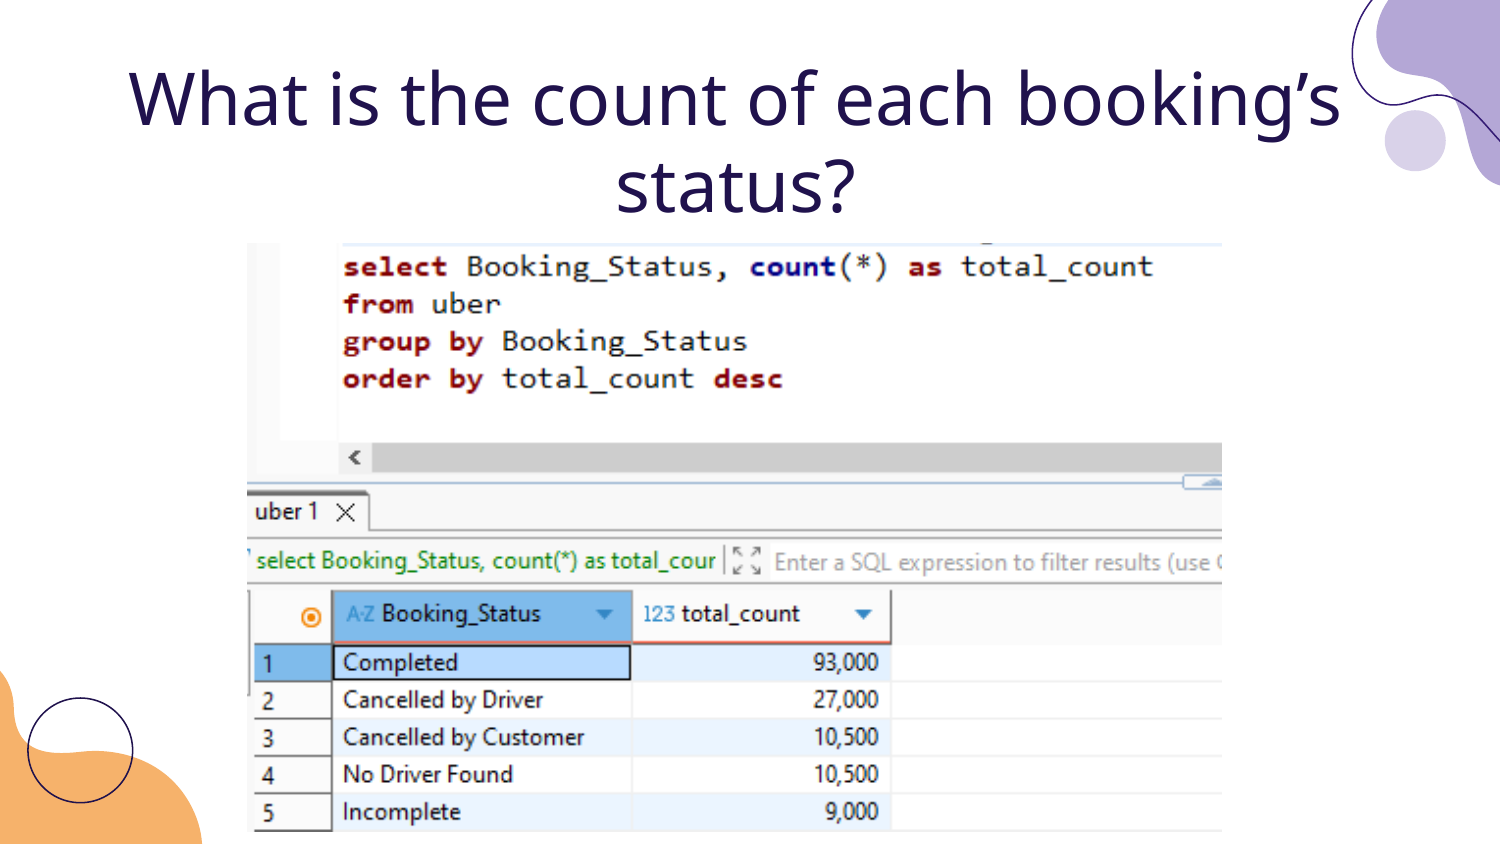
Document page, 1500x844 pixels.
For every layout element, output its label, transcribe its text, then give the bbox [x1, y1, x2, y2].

picture [247, 242, 1222, 832]
title What is the count of each booking’s status? [103, 37, 1368, 126]
